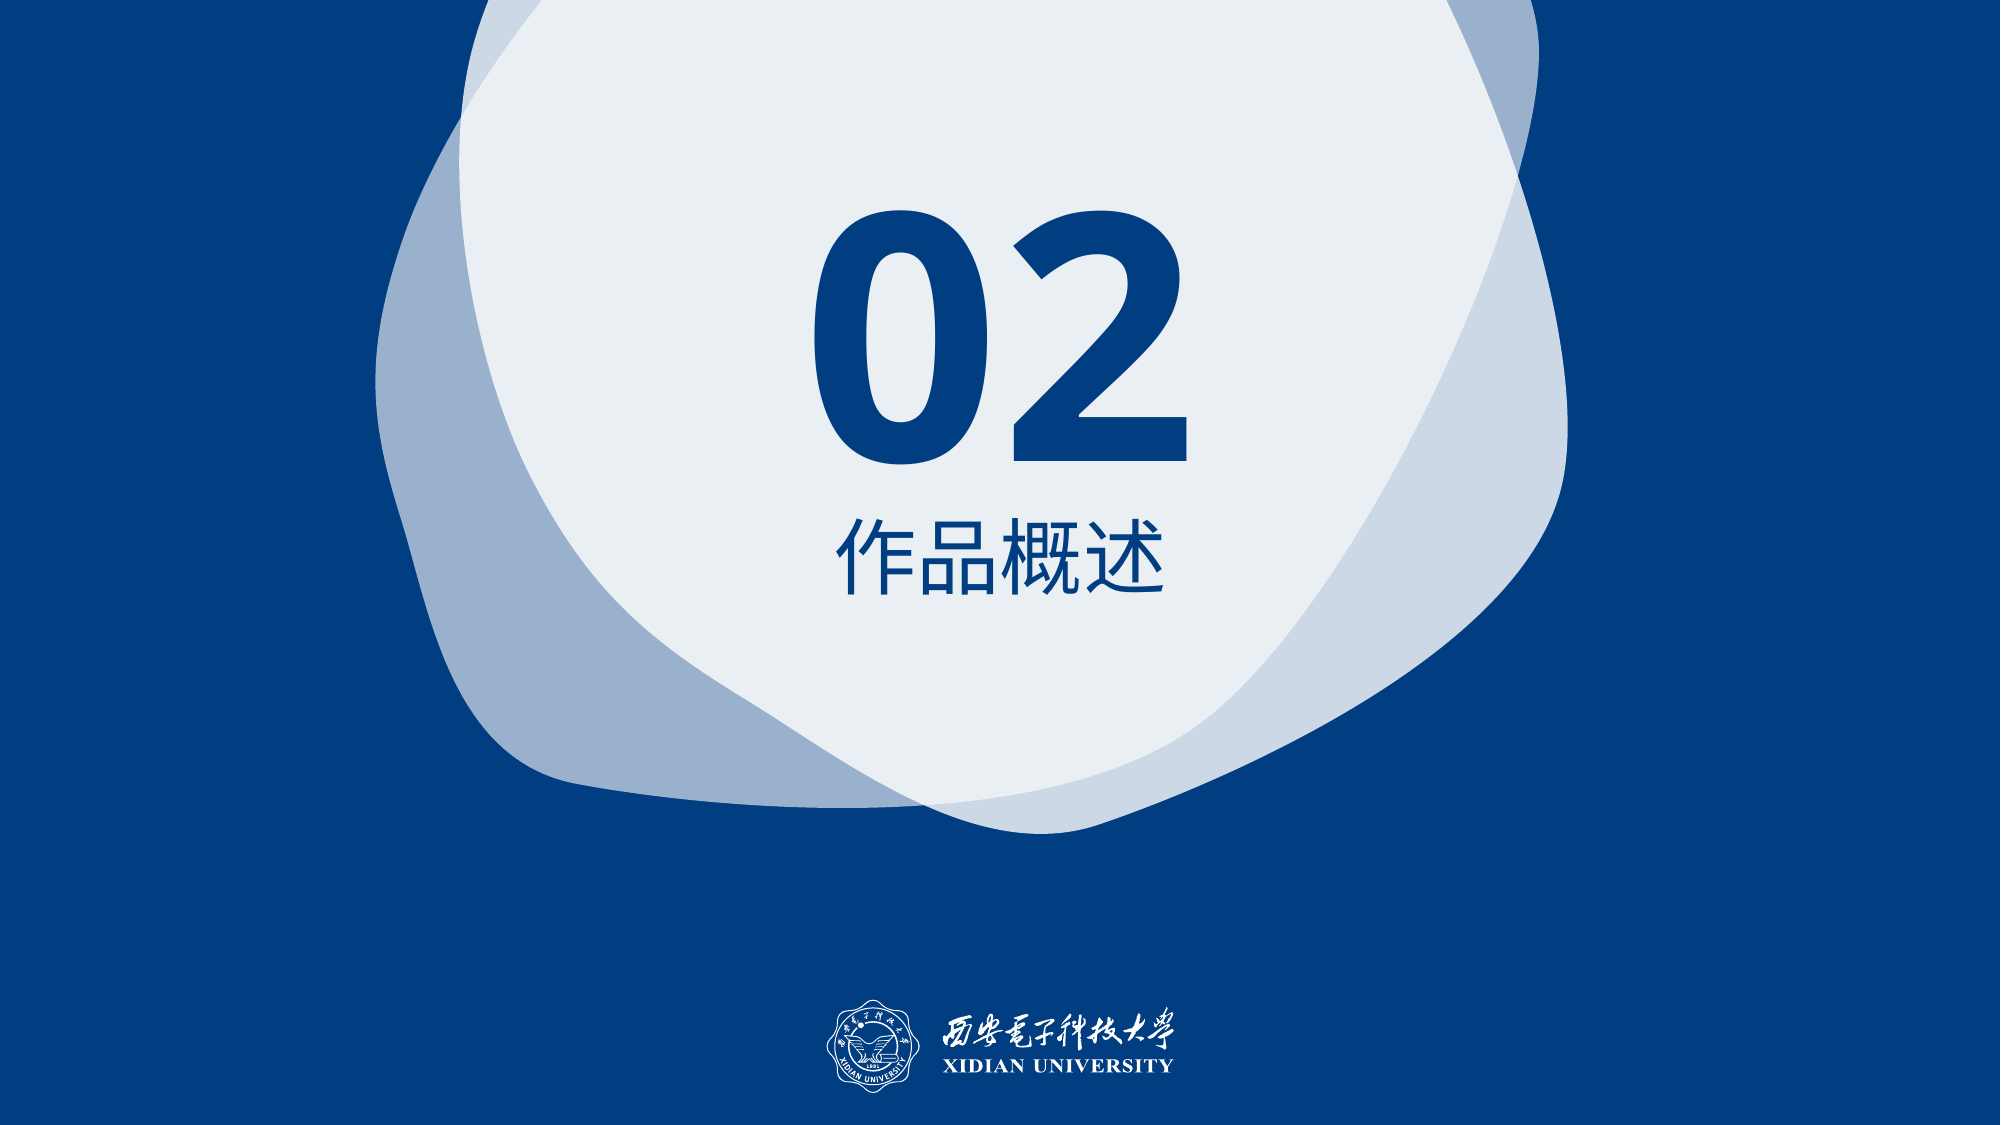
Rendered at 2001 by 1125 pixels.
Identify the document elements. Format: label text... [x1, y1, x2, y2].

picture [826, 999, 1174, 1094]
list 作品概述 [610, 497, 1389, 633]
list 02 [761, 108, 1239, 497]
